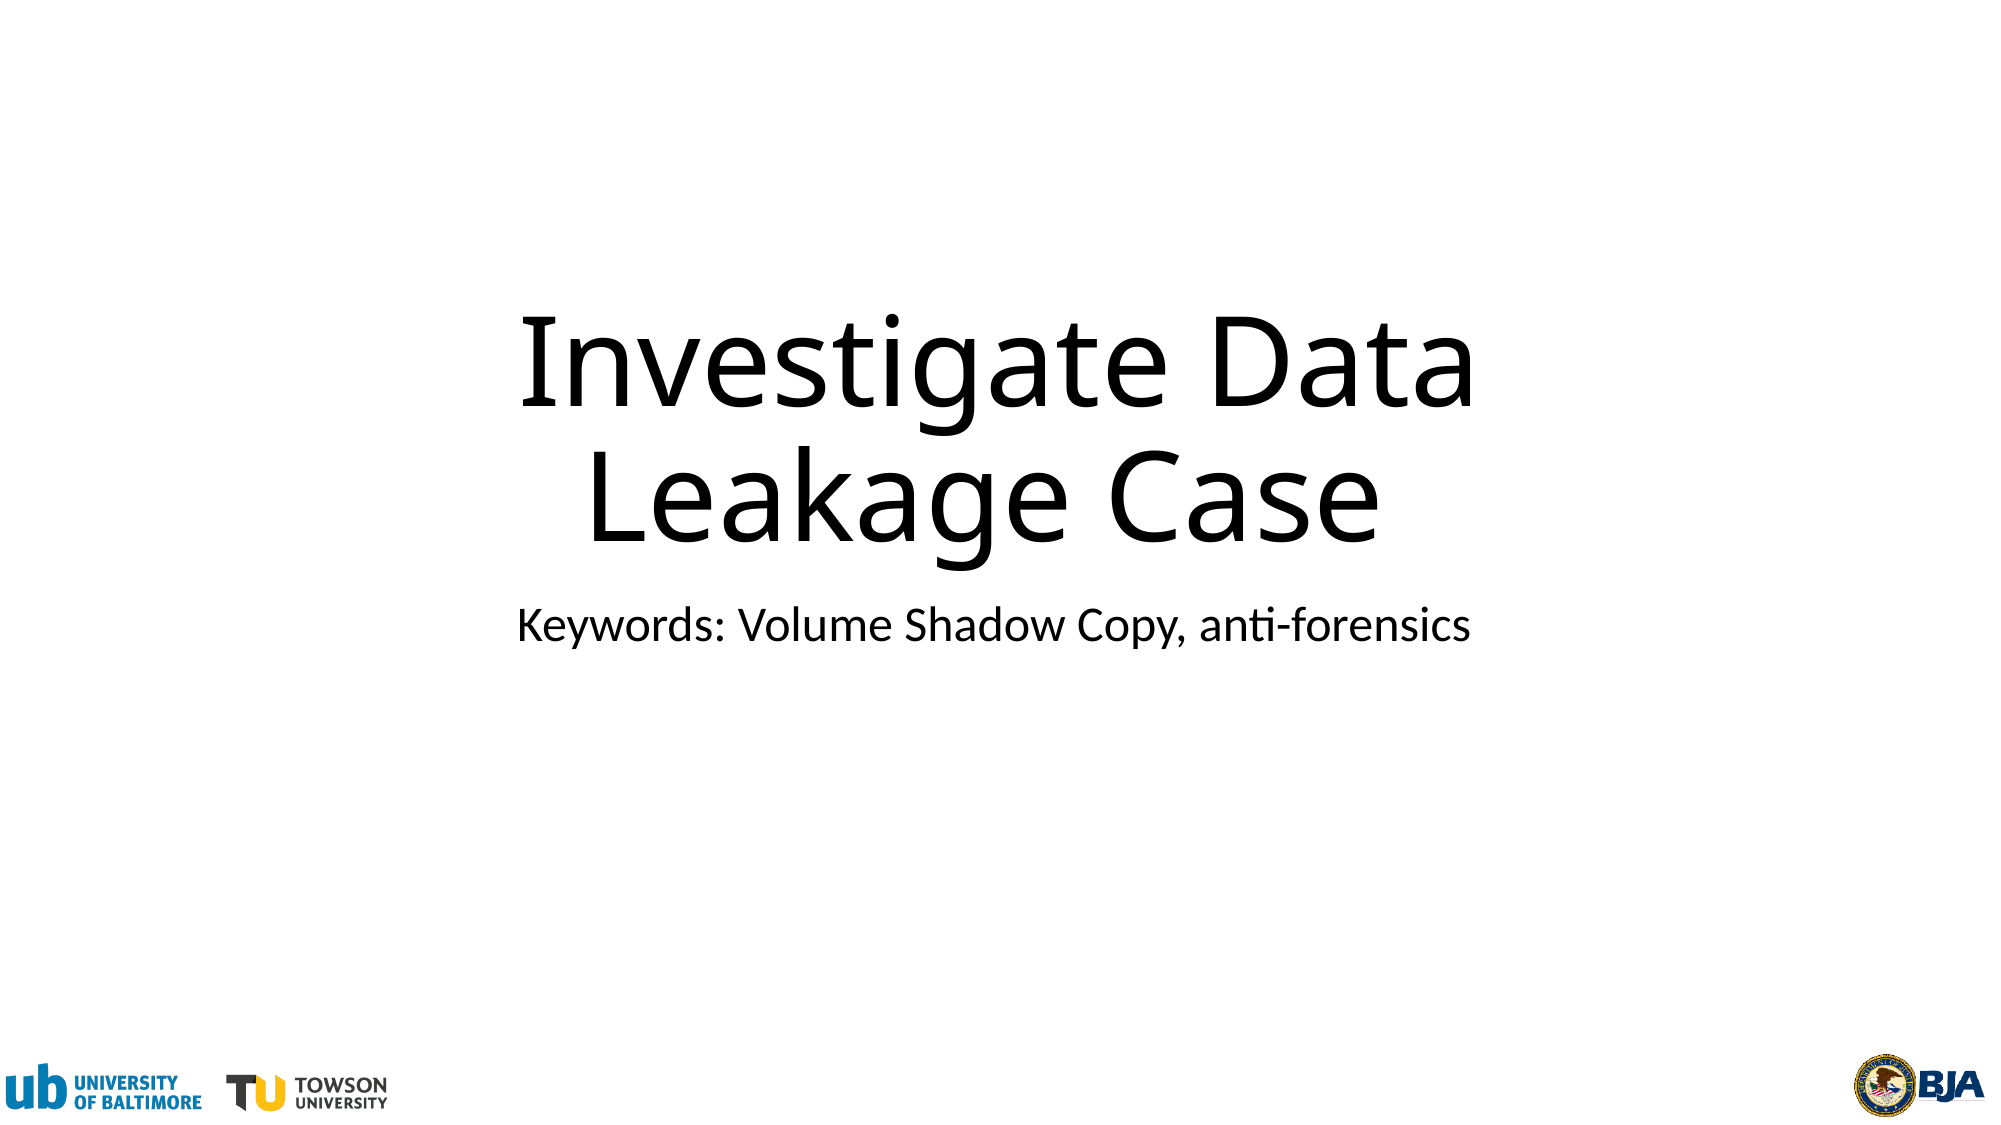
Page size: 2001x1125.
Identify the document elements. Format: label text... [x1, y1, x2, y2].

title Investigate Data Leakage Case [249, 184, 1750, 576]
picture [1854, 1054, 1986, 1117]
picture [0, 1031, 407, 1125]
subtitle Keywords: Volume Shadow Copy, anti-forensics [249, 590, 1750, 863]
